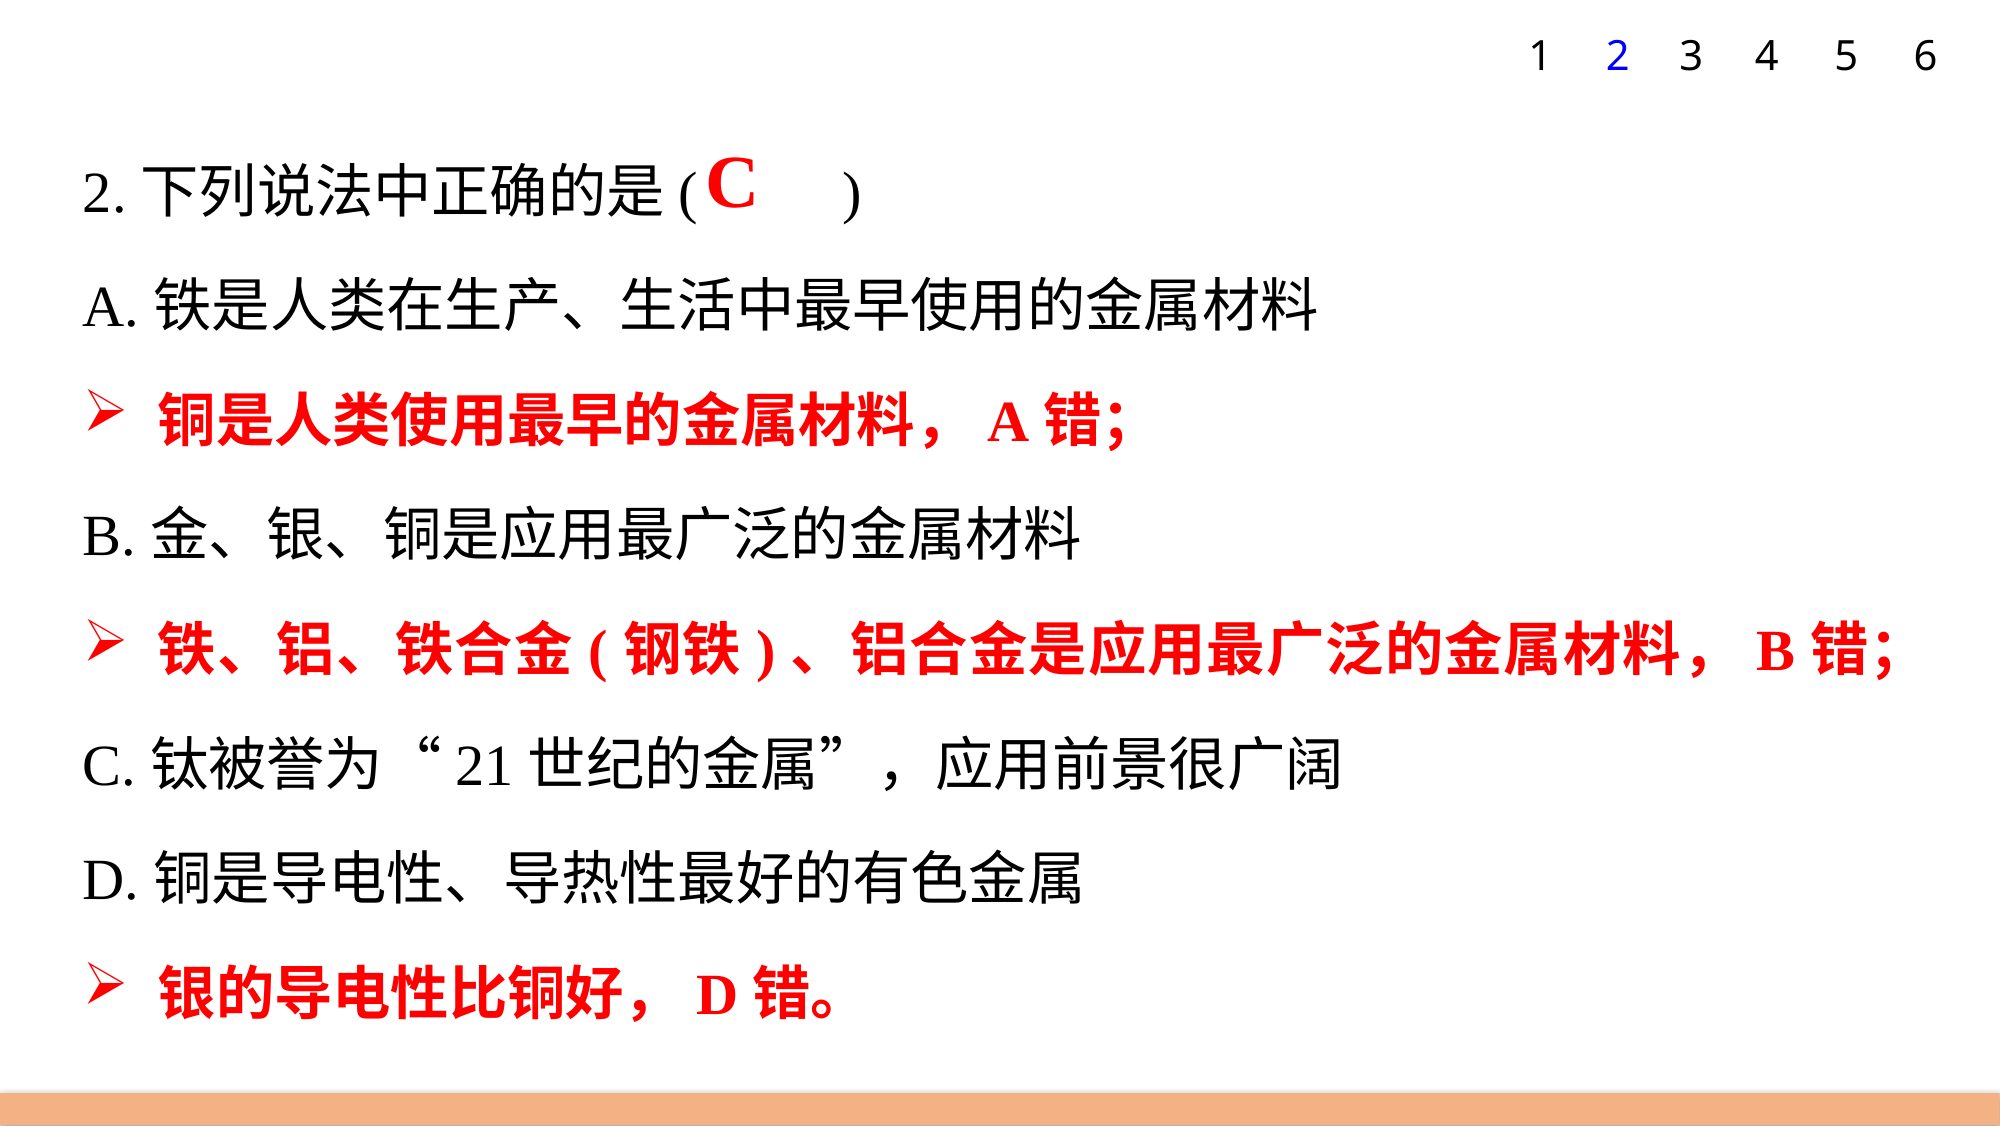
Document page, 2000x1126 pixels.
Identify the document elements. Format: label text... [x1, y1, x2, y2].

text_box [0, 1092, 2000, 1126]
text_box C [690, 125, 775, 231]
text_box 2 [1587, 6, 1649, 101]
text_box 1 [1507, 6, 1573, 101]
text_box 4 [1734, 6, 1800, 101]
text_box 5 [1813, 6, 1879, 101]
text_box 6 [1893, 6, 1959, 101]
text_box 2.下列说法中正确的是( ) A.铁是人类在生产、生活中最早使用的金属材料 铜是人类使用最早的金属材料，A错； B.金、银、铜是应用最广泛的金属材料 铁、铝、铁合金(钢铁)、铝合金是应用最广泛的金属材料，B错； C.钛被誉为“21世纪的金属”，应用前景很广阔 D.铜是导电性、导热性最好的有色金属 银的导电性比铜好，D错。 [68, 101, 1885, 1034]
text_box 3 [1662, 6, 1720, 101]
